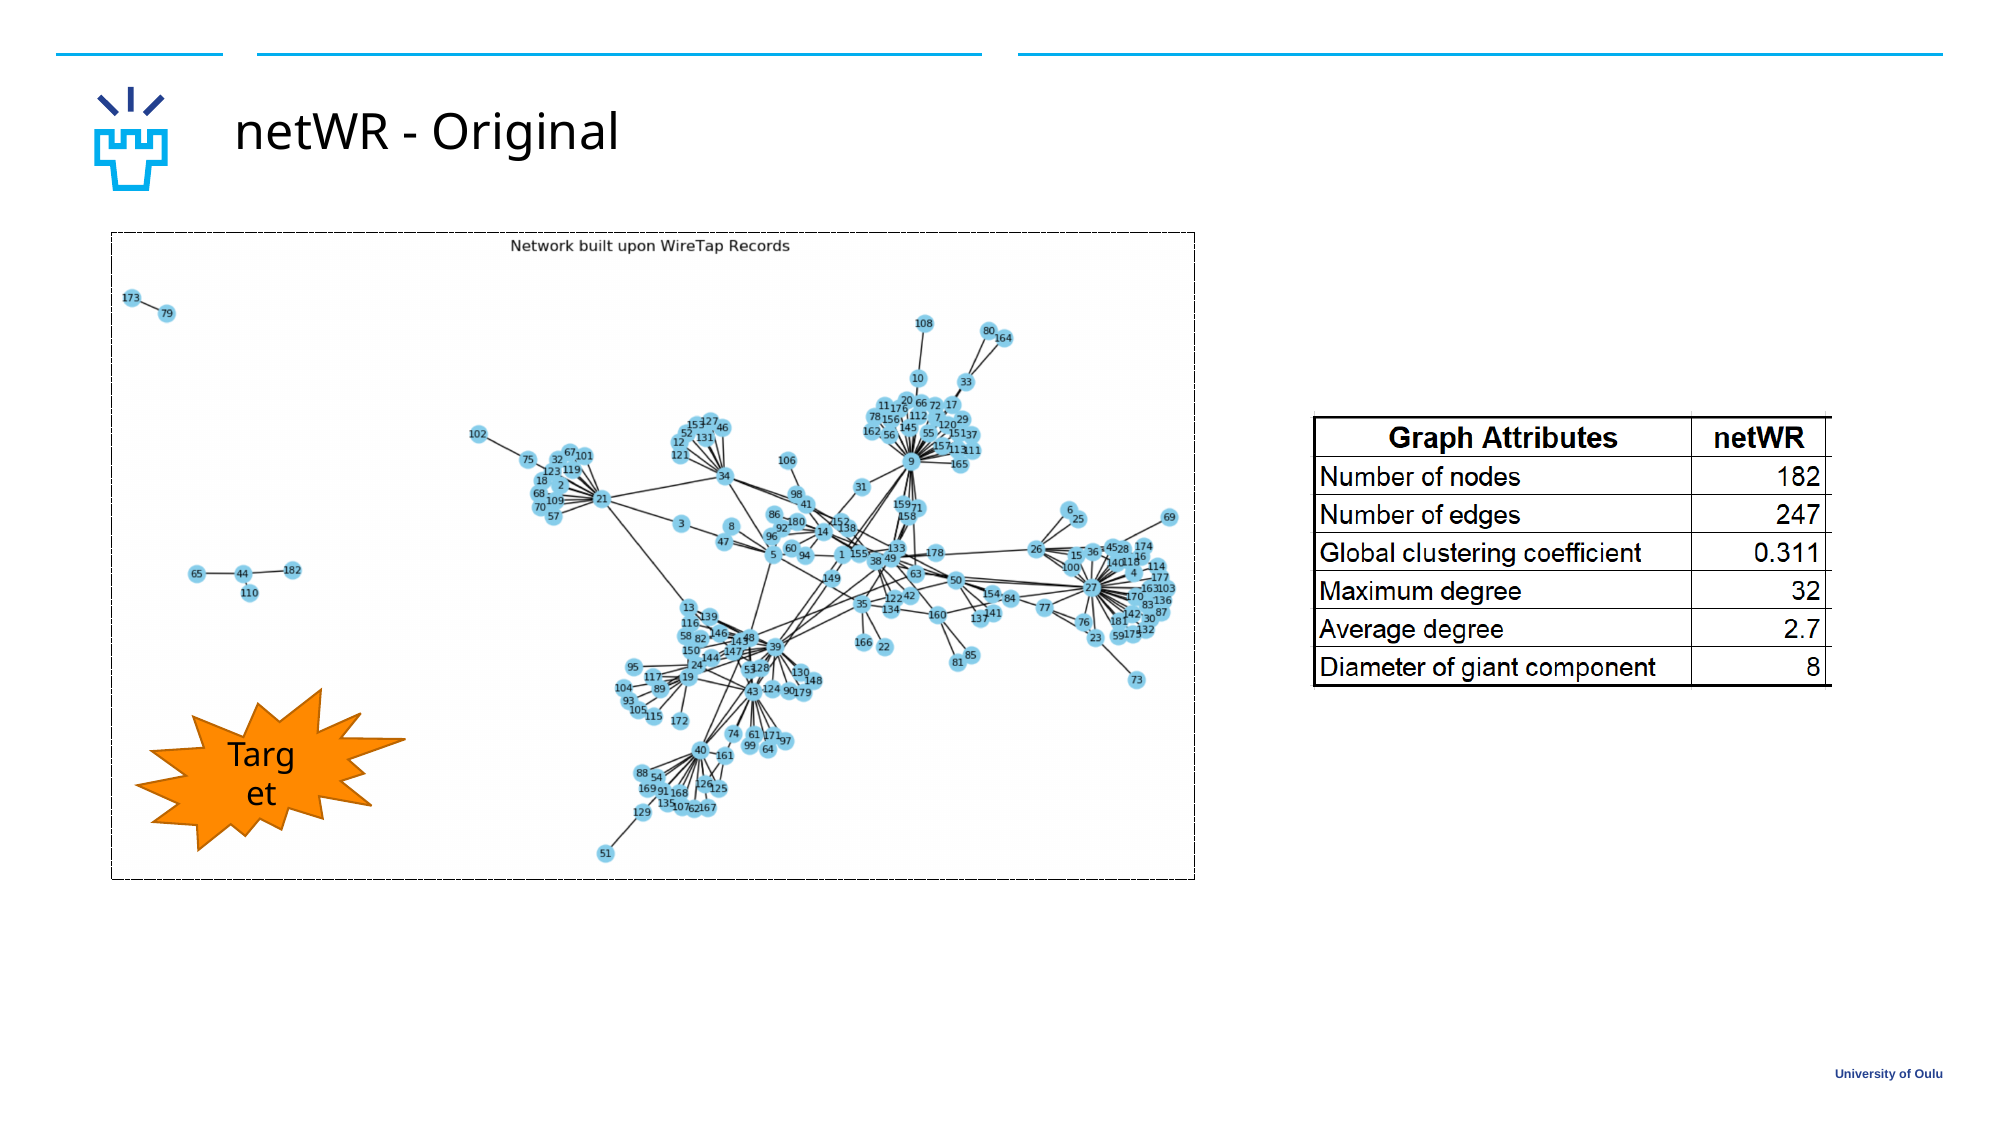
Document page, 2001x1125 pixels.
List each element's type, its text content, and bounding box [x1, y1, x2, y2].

picture [111, 231, 1195, 880]
picture [1310, 411, 1832, 690]
text_box netWR - Original [220, 92, 1257, 168]
